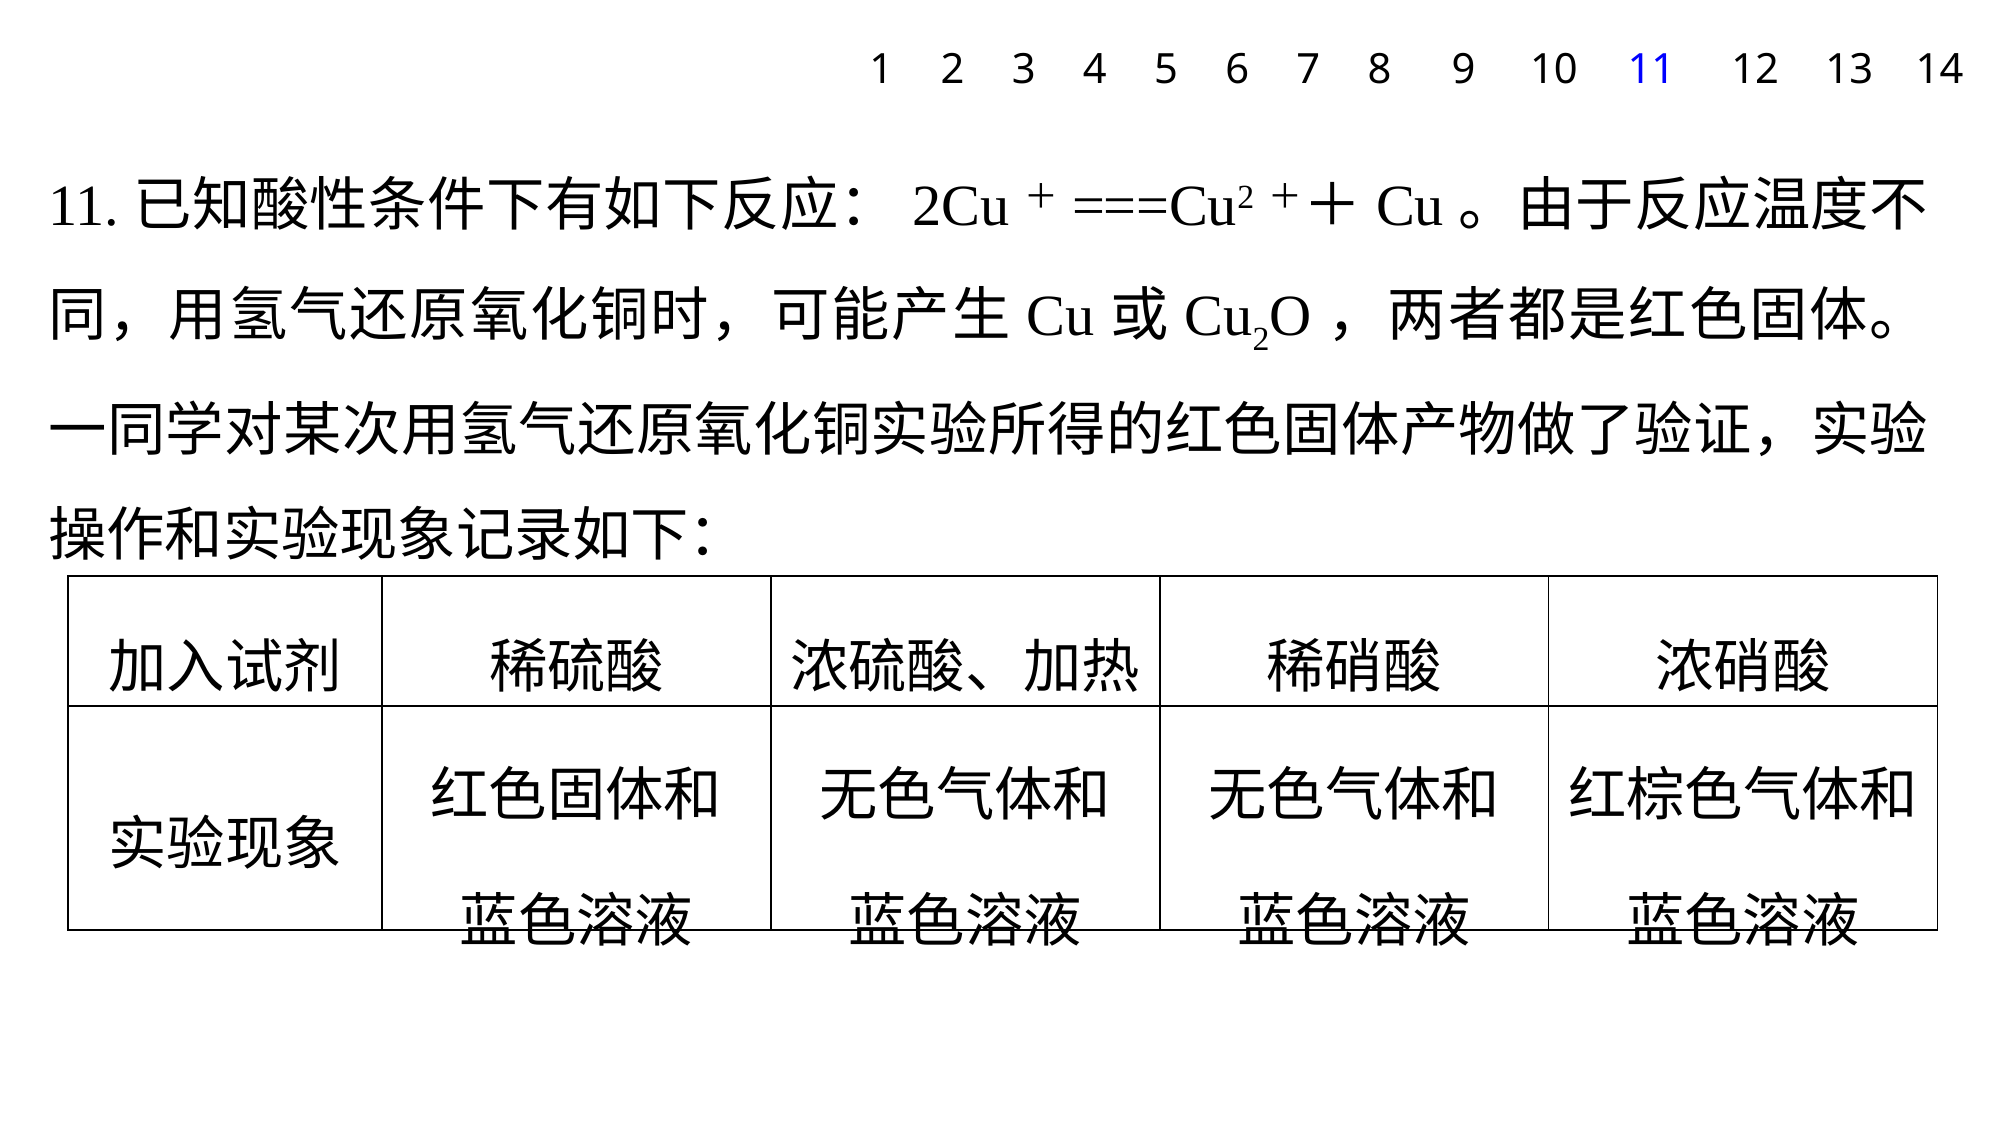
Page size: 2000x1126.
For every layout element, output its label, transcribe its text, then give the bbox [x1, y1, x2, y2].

text_box 7 [1281, 19, 1341, 114]
table_cell 红色固体和 蓝色溶液 [383, 707, 770, 929]
table_header 稀硝酸 [1161, 577, 1548, 705]
text_box 14 [1905, 19, 1984, 114]
text_box 4 [1067, 19, 1127, 114]
text_box 10 [1507, 19, 1599, 114]
table_cell 实验现象 [69, 707, 381, 929]
table_cell 无色气体和 蓝色溶液 [772, 707, 1159, 929]
table_header 稀硫酸 [383, 577, 770, 705]
table_cell 红棕色气体和 蓝色溶液 [1549, 707, 1937, 929]
table_header 浓硝酸 [1549, 577, 1937, 705]
table_header 加入试剂 [69, 577, 381, 705]
text_box 11 [1610, 19, 1696, 114]
table_header 浓硫酸、加热 [772, 577, 1159, 705]
text_box 3 [996, 19, 1056, 114]
text_box 12 [1707, 19, 1800, 114]
text_box 11.已知酸性条件下有如下反应：2Cu＋===Cu2＋＋Cu。由于反应温度不同，用氢气还原氧化铜时，可能产生Cu或Cu2O，两者都是红色固体。一同学对某次用氢气还原氧化铜实验所得的红色固体产物做了验证，实验操作和实验现象记录如下： [33, 125, 1943, 575]
text_box 8 [1352, 19, 1412, 114]
text_box 9 [1423, 19, 1496, 114]
text_box 2 [925, 19, 985, 114]
table_cell 无色气体和 蓝色溶液 [1161, 707, 1548, 929]
text_box 1 [854, 19, 914, 114]
text_box 5 [1139, 19, 1199, 114]
text_box 13 [1811, 19, 1894, 114]
text_box 6 [1210, 19, 1270, 114]
